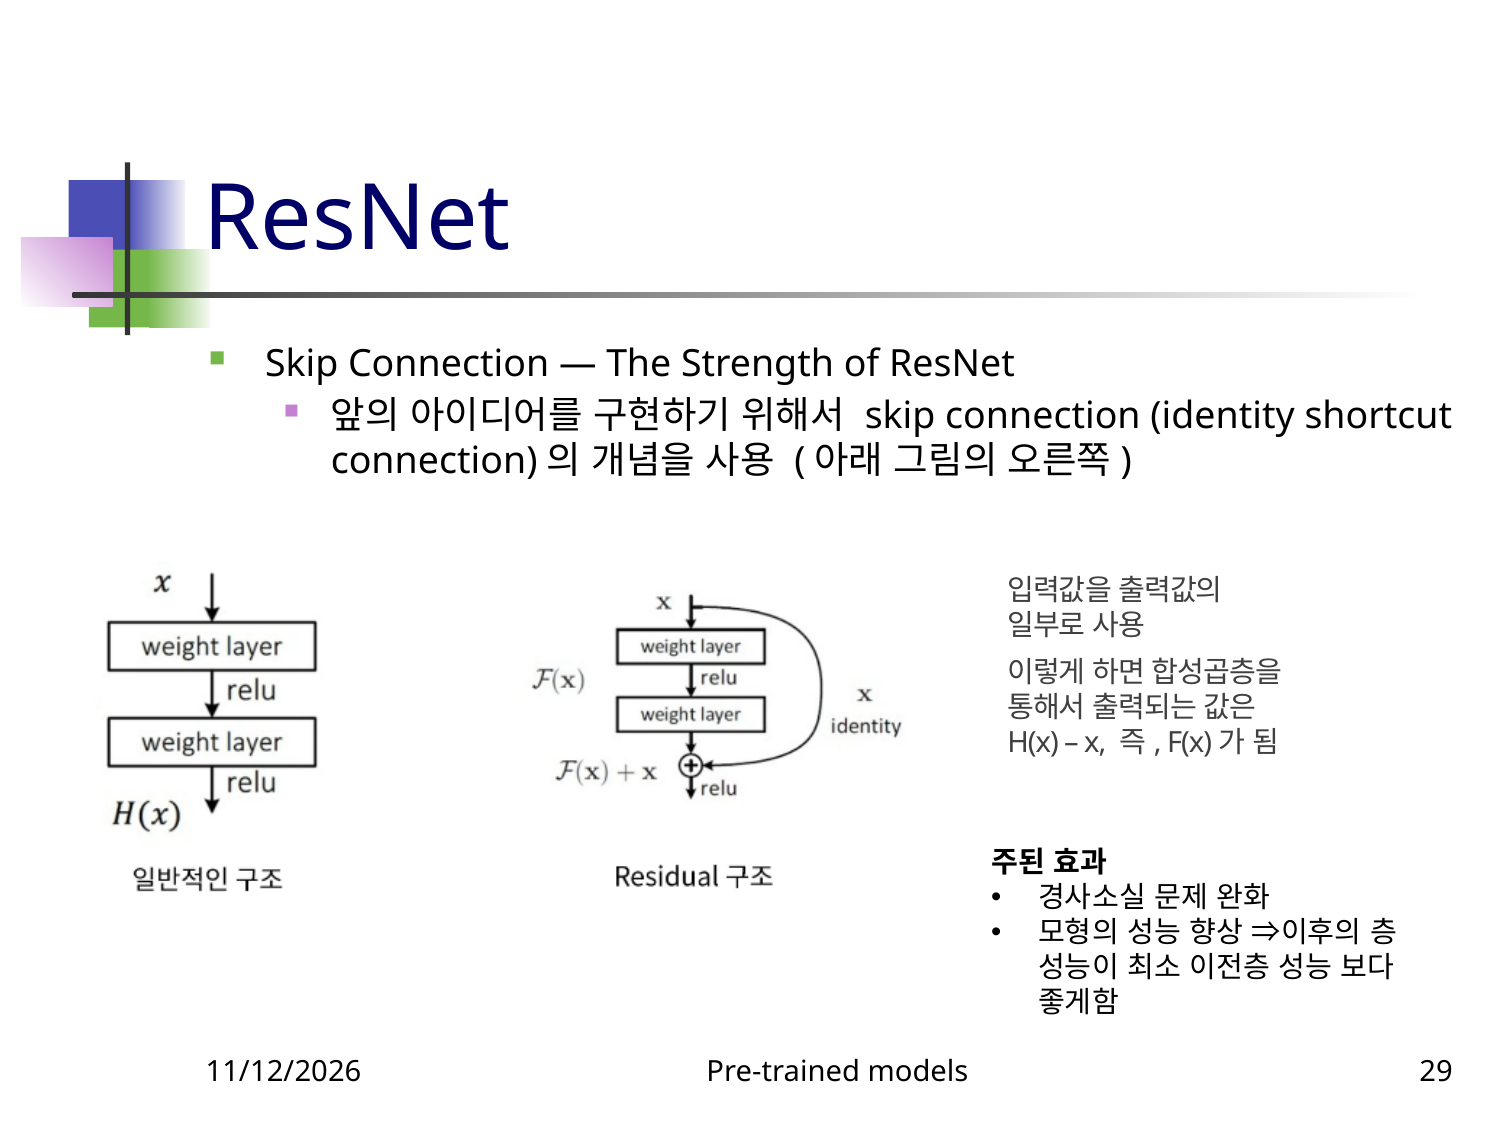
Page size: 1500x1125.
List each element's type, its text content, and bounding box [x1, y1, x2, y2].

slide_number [190, 1024, 504, 1100]
list Skip Connection — The Strength of ResNet 앞의 아이디어를 구현하기 위해서 skip connection (identity shortcut connection)의 개념을 사용 (아래 그림의 오른쪽) [193, 331, 1469, 1006]
text_box 주된 효과 경사소실 문제 완화 모형의 성능 향상 ⇒이후의 층 성능이 최소 이전층 성능 보다 좋게함 [976, 836, 1433, 1026]
text_box 입력값을 출력값의 일부로 사용 이렇게 하면 합성곱층을 통해서 출력되는 값은 H(x) – x, 즉, F(x)가 됨 [999, 570, 1300, 759]
footer Pre-trained models [600, 1024, 1075, 1100]
title ResNet [188, 35, 1468, 275]
picture [37, 537, 932, 913]
slide_number 29 [1155, 1024, 1468, 1100]
